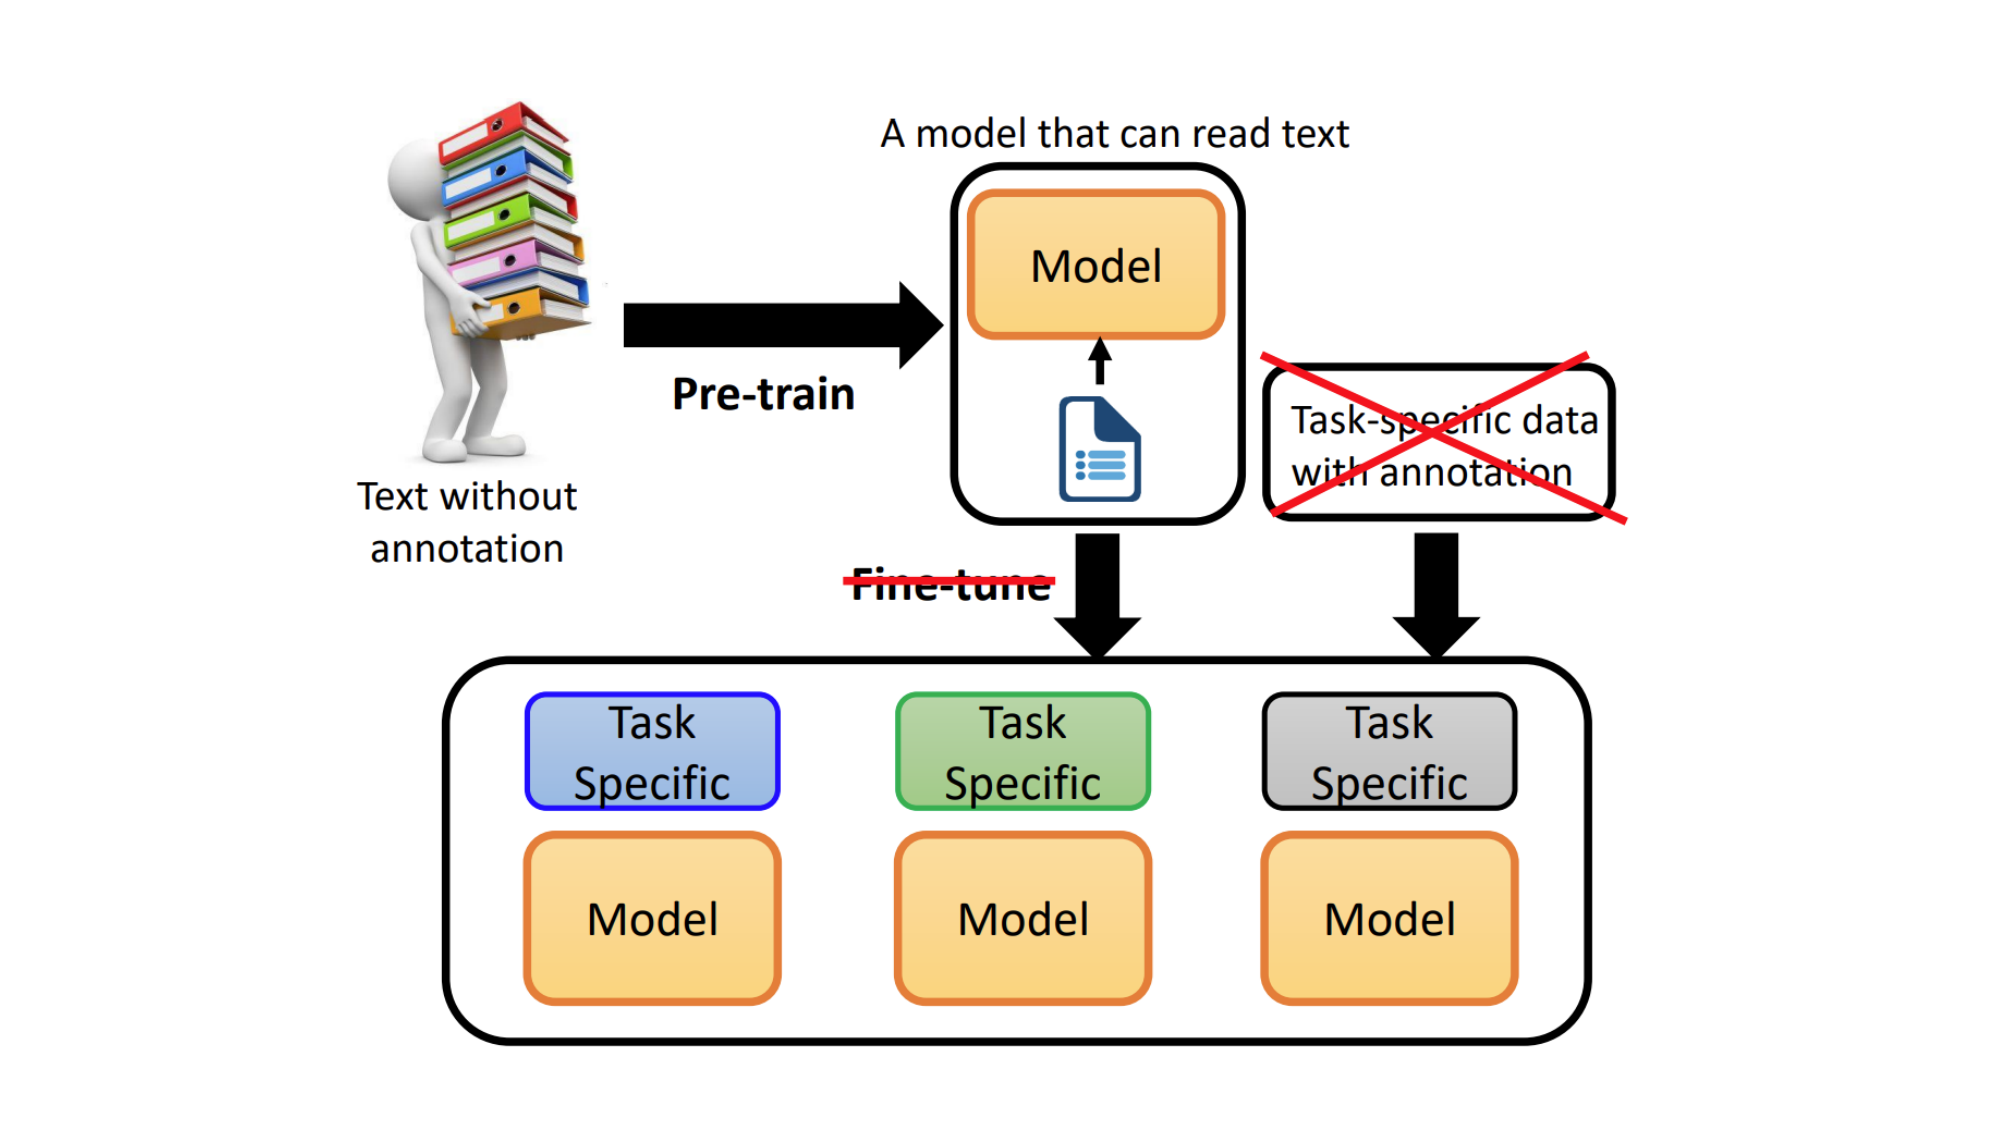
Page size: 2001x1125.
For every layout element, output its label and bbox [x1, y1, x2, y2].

picture [346, 98, 1637, 1056]
